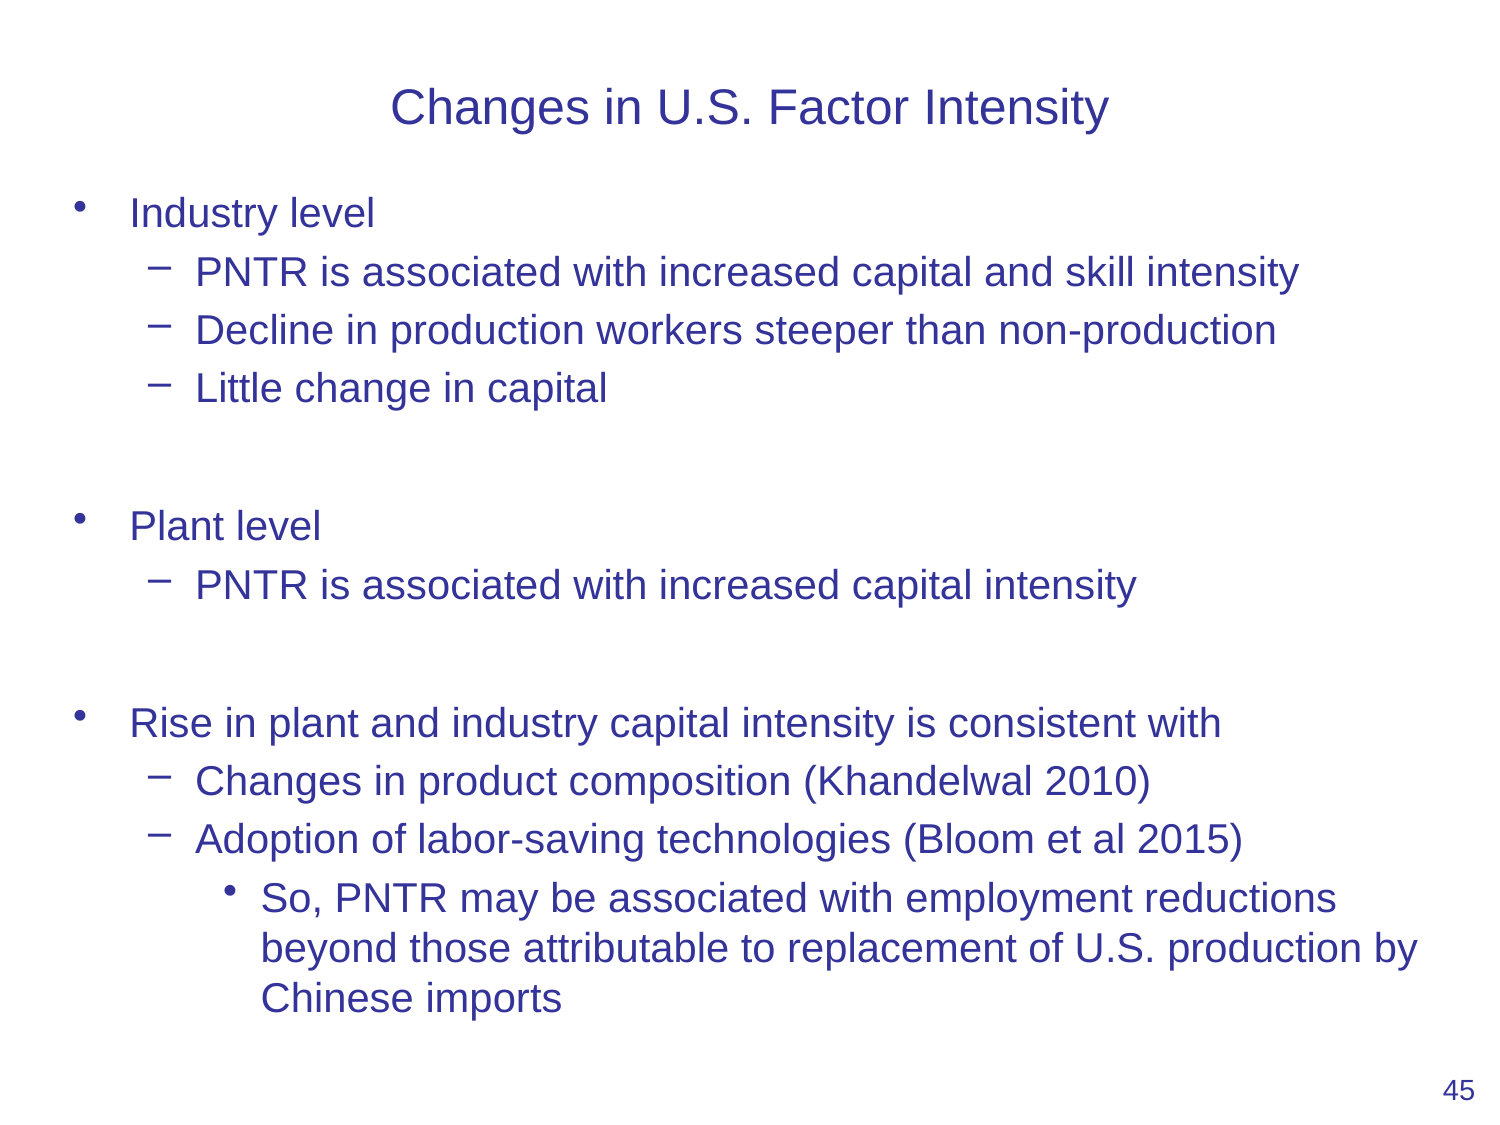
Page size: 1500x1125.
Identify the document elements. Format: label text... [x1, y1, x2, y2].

title Changes in U.S. Factor Intensity [57, 44, 1443, 165]
list Industry level PNTR is associated with increased capital and skill intensity Decline in production workers steeper than non-production Little change in capital Plant level PNTR is associated with increased capital intensity Rise in plant and industry capital intensity is consistent with Changes in product composition (Khandelwal 2010) Adoption of labor-saving technologies (Bloom et al 2015) So, PNTR may be associated with employment reductions beyond those attributable to replacement of U.S. production by Chinese imports [57, 178, 1443, 1125]
slide_number 45 [1408, 1028, 1491, 1108]
